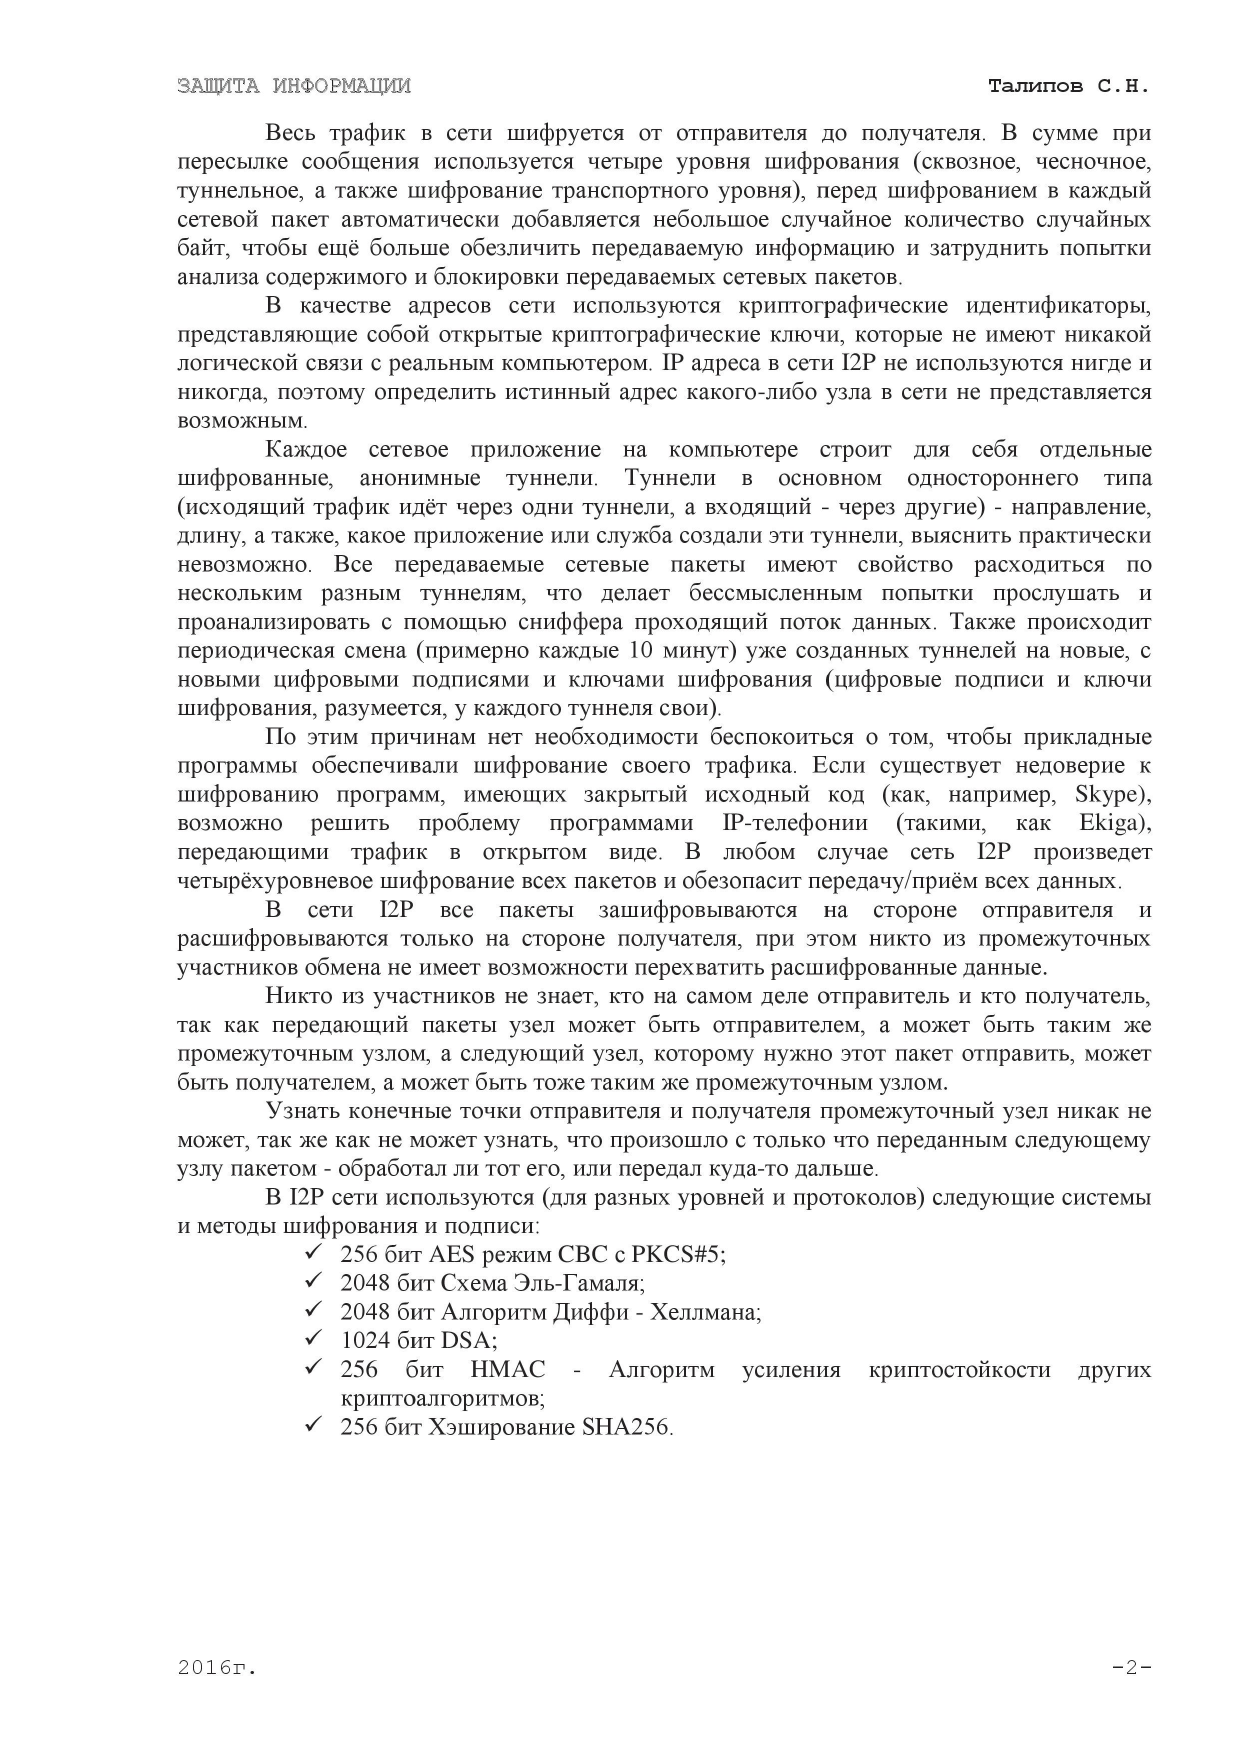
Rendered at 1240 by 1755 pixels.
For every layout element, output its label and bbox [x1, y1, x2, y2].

text_box [0, 0, 1240, 1754]
